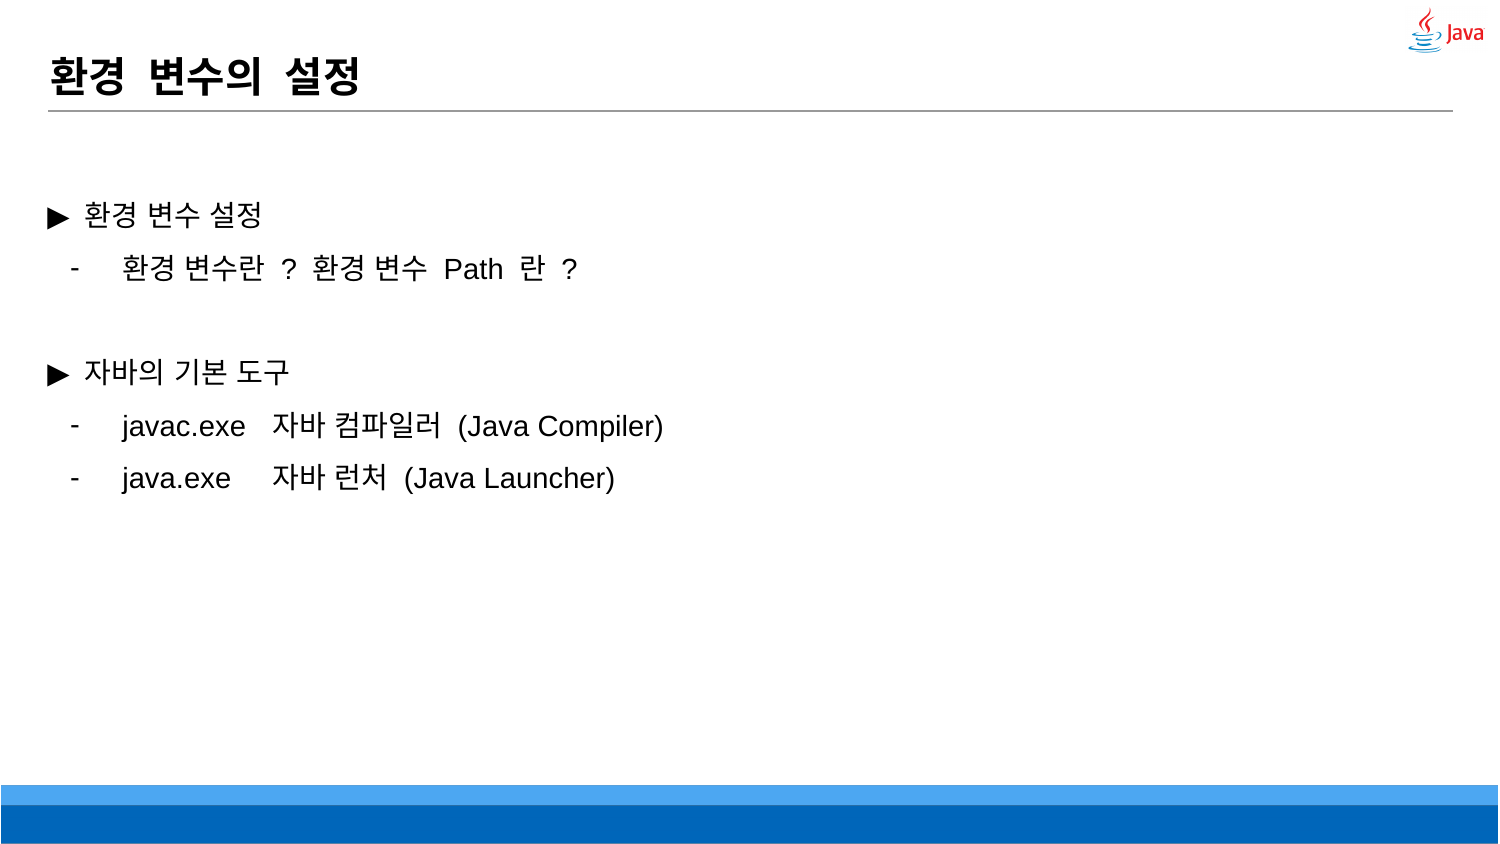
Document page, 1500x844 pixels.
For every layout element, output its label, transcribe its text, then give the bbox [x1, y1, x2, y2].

picture [1405, 6, 1488, 53]
title 환경 변수의 설정 [35, 35, 1269, 117]
picture [0, 785, 1500, 844]
text_box ▶ 환경 변수 설정 환경 변수란 ? 환경 변수 Path 란 ? ▶ 자바의 기본 도구 javac.exe 자바 컴파일러 (Java Compiler) java.exe 자바 런처 (Java Launcher) [32, 165, 1402, 559]
